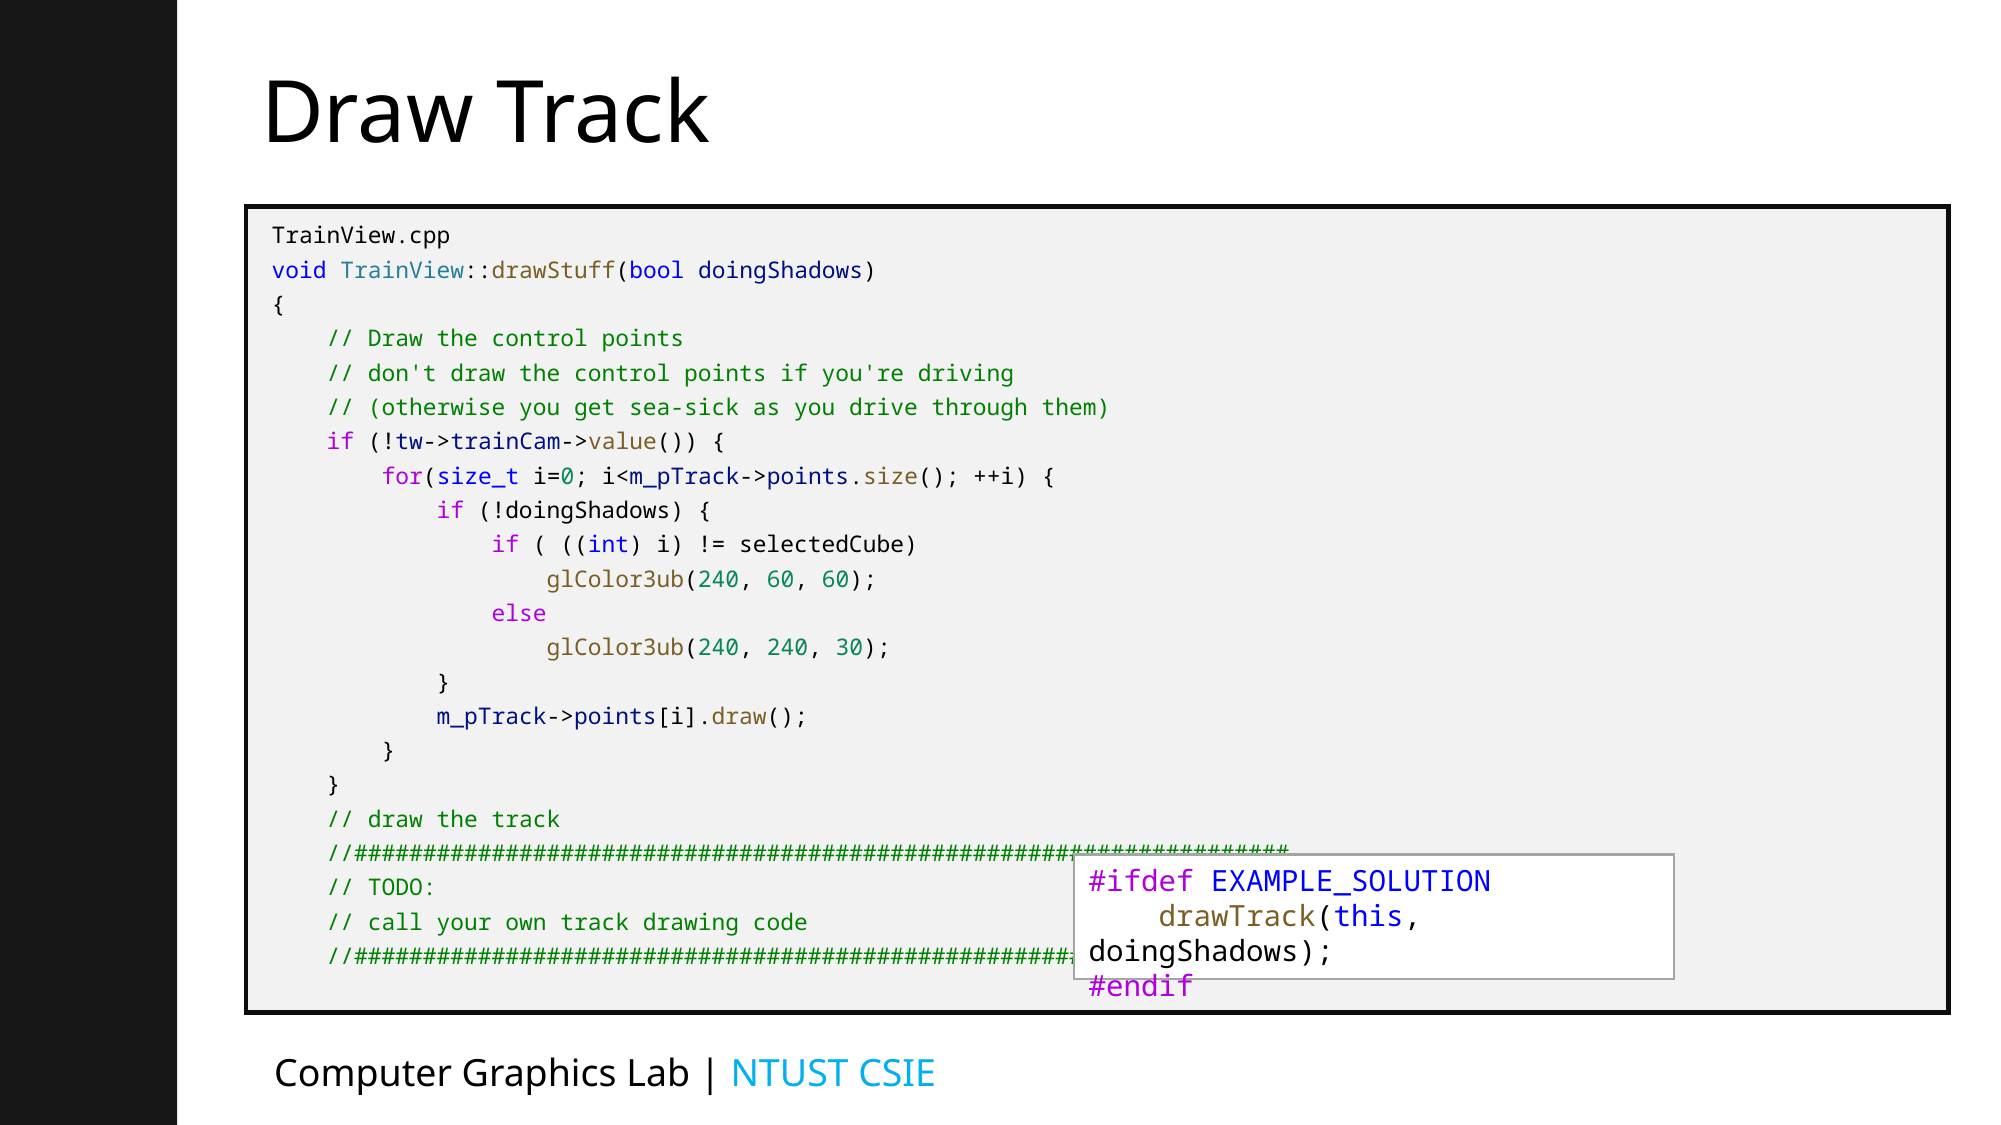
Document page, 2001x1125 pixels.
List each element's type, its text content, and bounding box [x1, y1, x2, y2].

text_box #ifdef EXAMPLE_SOLUTION drawTrack(this, doingShadows); #endif [1073, 853, 1675, 980]
list TrainView.cpp void TrainView::drawStuff(bool doingShadows) { // Draw the control points // don't draw the control points if you're driving // (otherwise you get sea-sick as you drive through them) if (!tw->trainCam->value()) { for(size_t i=0; i<m_pTrack->points.size(); ++i) { if (!doingShadows) { if ( ((int) i) != selectedCube) glColor3ub(240, 60, 60); else glColor3ub(240, 240, 30); } m_pTrack->points[i].draw(); } } // draw the track //#################################################################### // TODO: // call your own track drawing code //#################################################################### [256, 216, 1938, 1003]
title Draw Track [246, 59, 1949, 169]
